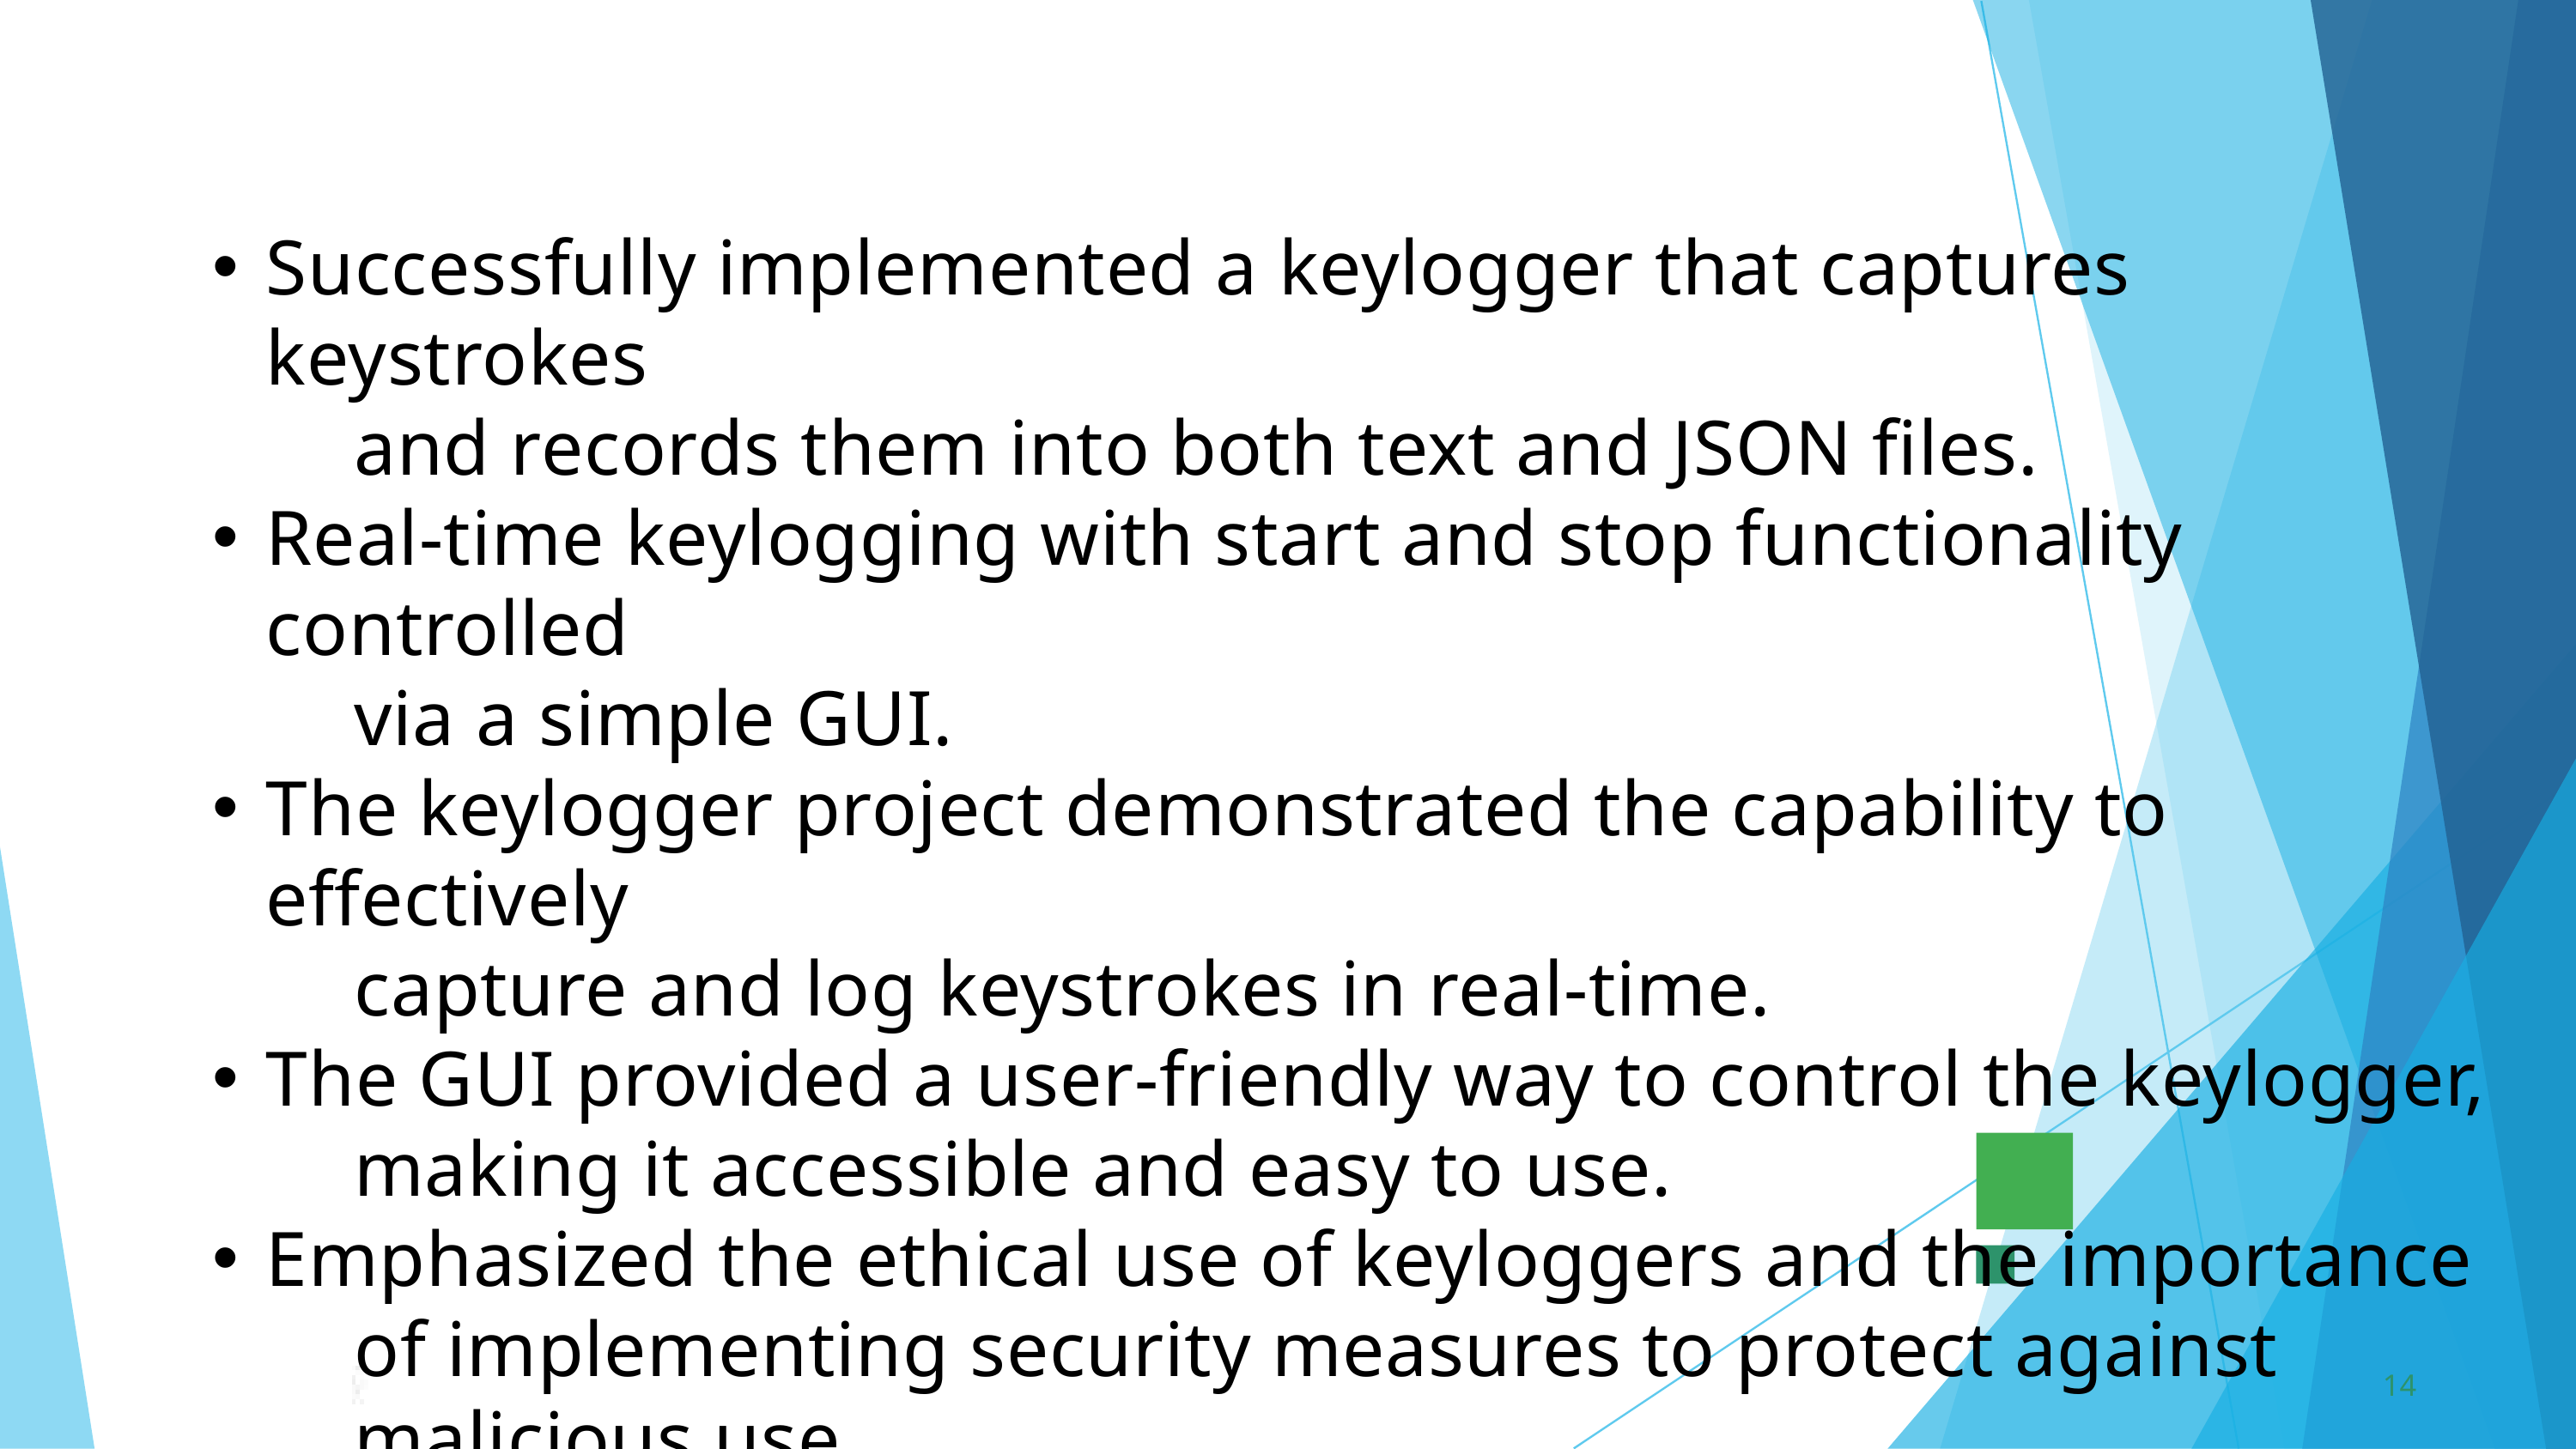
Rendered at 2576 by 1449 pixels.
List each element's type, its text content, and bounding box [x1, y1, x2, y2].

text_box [2301, 0, 2310, 756]
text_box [1972, 0, 2301, 1449]
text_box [1940, 0, 1970, 642]
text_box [1976, 1132, 2074, 1230]
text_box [2191, 758, 2576, 1449]
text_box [1976, 1245, 2015, 1284]
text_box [2310, 0, 2576, 757]
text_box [1572, 779, 1883, 1449]
text_box Successfully implemented a keylogger that captures keystrokes and records them into both text and JSON files. Real-time keylogging with start and stop functionality controlled via a simple GUI. The keylogger project demonstrated the capability to effectively capture and log keystrokes in real-time. The GUI provided a user-friendly way to control the keylogger, making it accessible and easy to use. Emphasized the ethical use of keyloggers and the importance of implementing security measures to protect against malicious use. [159, 220, 1934, 1449]
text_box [1887, 643, 1967, 1449]
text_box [0, 846, 95, 1449]
